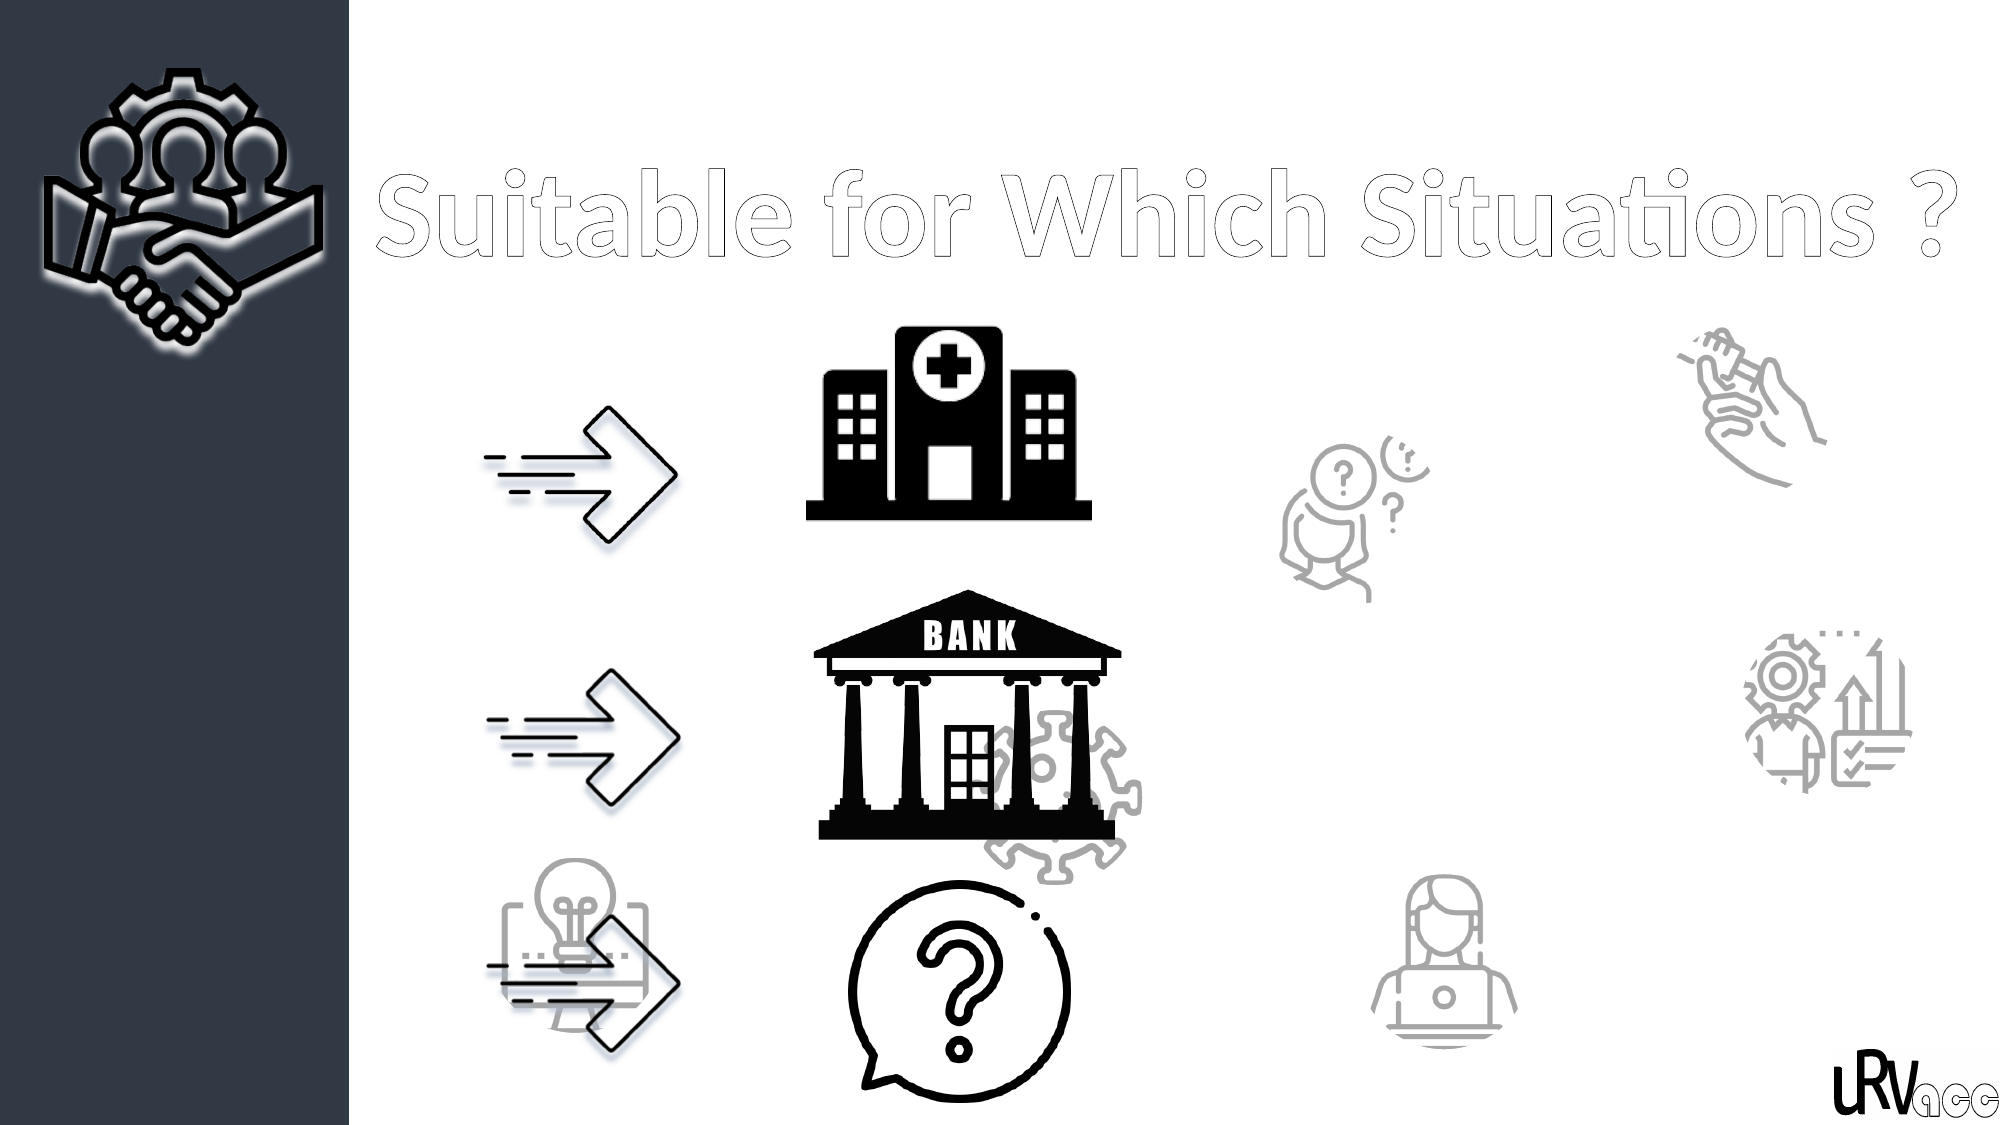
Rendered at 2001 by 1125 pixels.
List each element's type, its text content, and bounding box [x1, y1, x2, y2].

text_box Suitable for Which Situations ? [359, 123, 2000, 289]
picture [847, 880, 1071, 1103]
picture [464, 873, 703, 1111]
picture [783, 281, 1144, 850]
text_box [0, 0, 349, 1125]
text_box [486, 322, 1917, 1051]
picture [470, 364, 691, 585]
picture [44, 68, 323, 346]
picture [464, 627, 703, 865]
text_box [1833, 1047, 2000, 1120]
